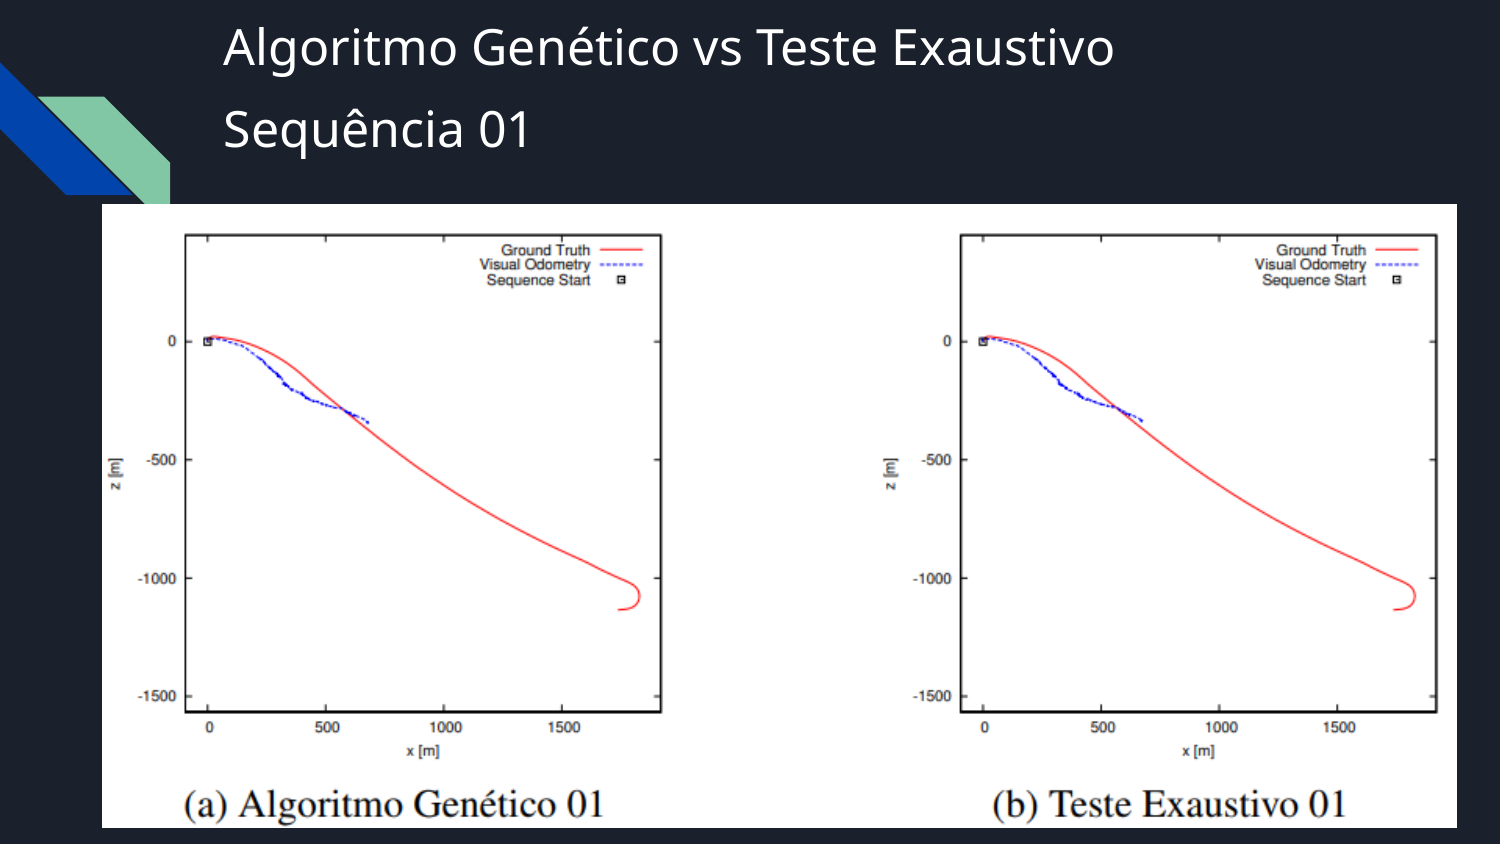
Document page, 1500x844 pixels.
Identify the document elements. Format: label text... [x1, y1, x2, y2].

title Sequência 01 [208, 82, 1225, 202]
title Algoritmo Genético vs Teste Exaustivo [208, 0, 1457, 150]
picture [102, 204, 1458, 828]
